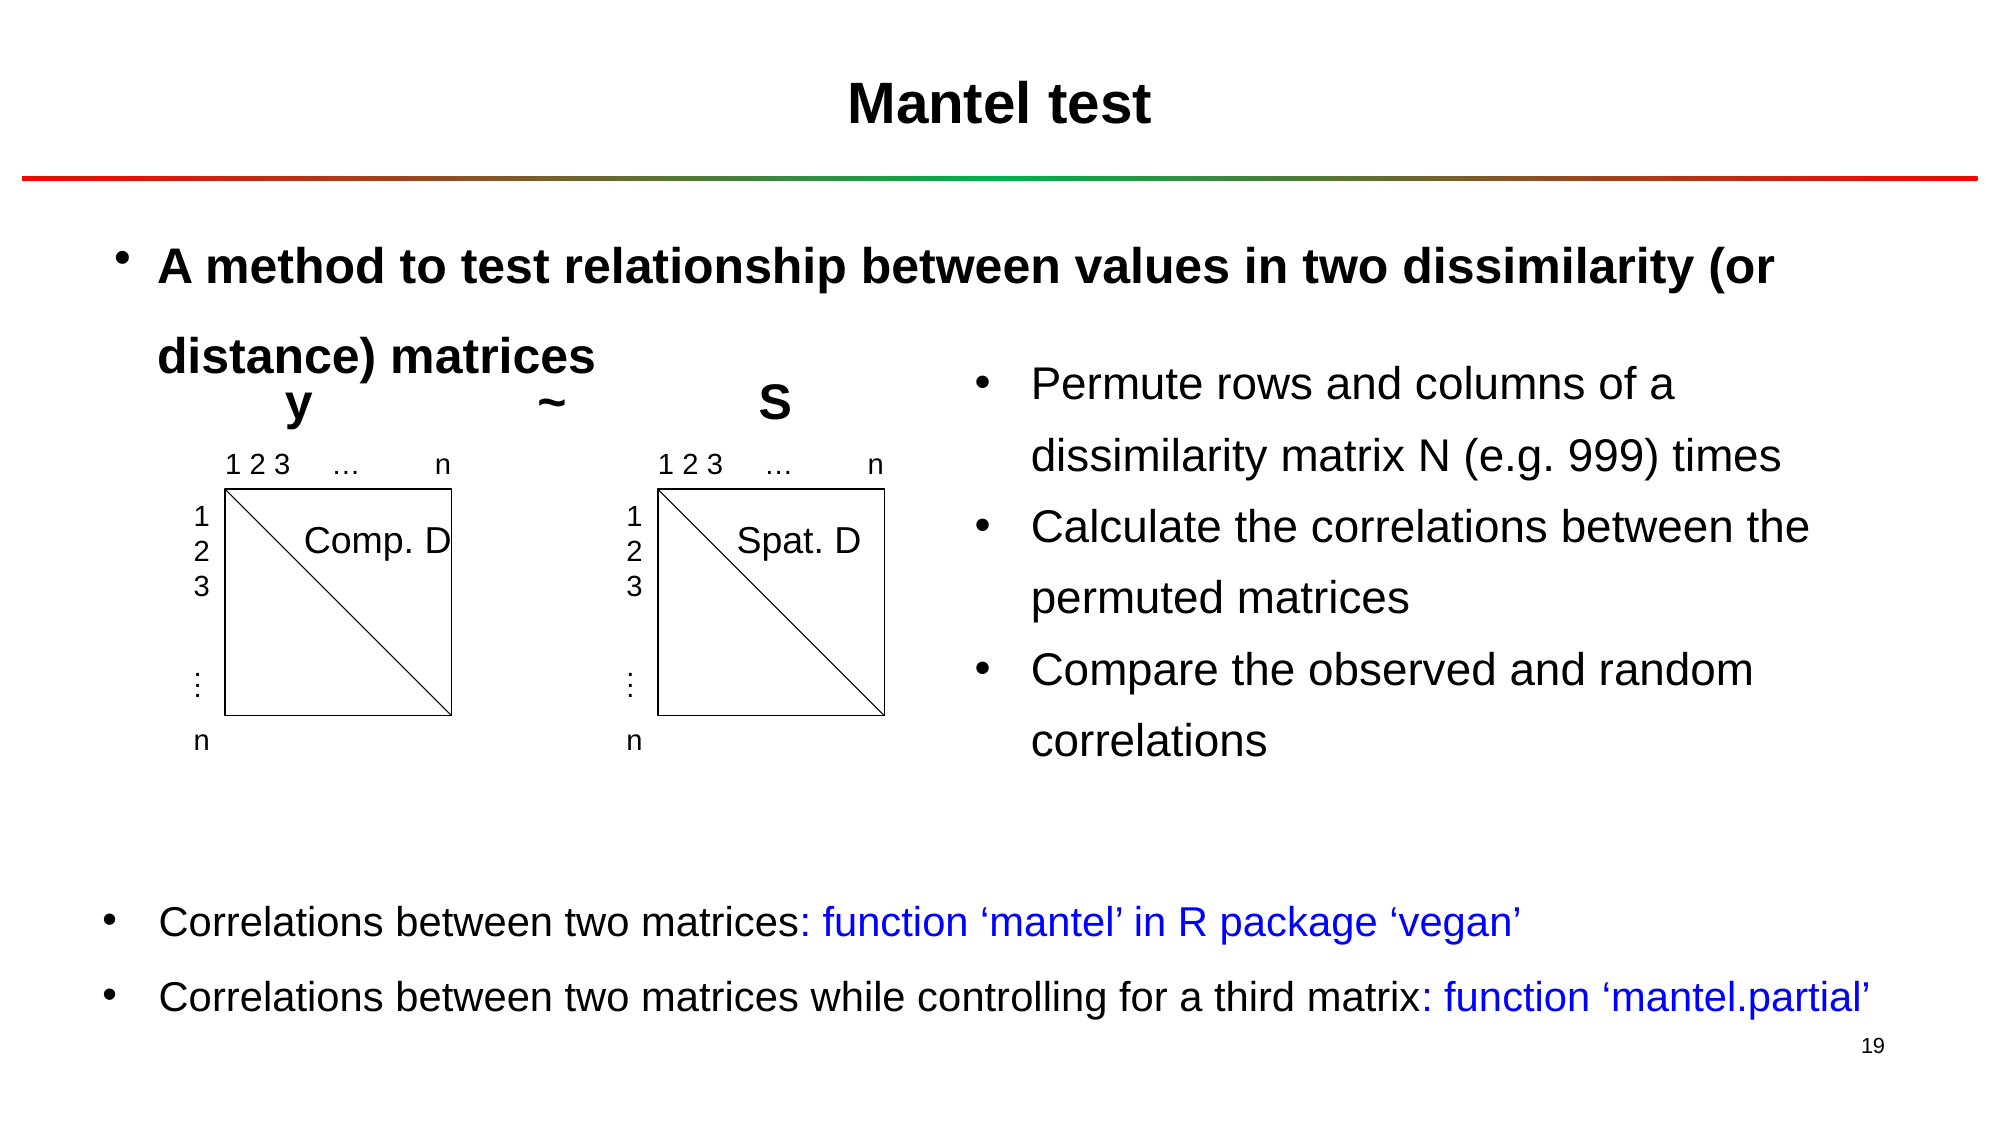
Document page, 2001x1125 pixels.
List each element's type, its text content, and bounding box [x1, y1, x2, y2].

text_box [611, 438, 899, 733]
text_box S [744, 362, 807, 436]
text_box ~ [522, 362, 582, 437]
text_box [178, 438, 469, 733]
title Mantel test [99, 20, 1900, 181]
list A method to test relationship between values in two dissimilarity (or distance) matrices [99, 195, 1900, 310]
slide_number 19 [1433, 1024, 1900, 1103]
text_box Correlations between two matrices: function ‘mantel’ in R package ‘vegan’ Correlations between two matrices while controlling for a third matrix: function ‘mantel.partial’ [87, 861, 1933, 1027]
text_box y [270, 362, 328, 436]
text_box Permute rows and columns of a dissimilarity matrix N (e.g. 999) times Calculate the correlations between the permuted matrices Compare the observed and random correlations [959, 329, 1895, 774]
